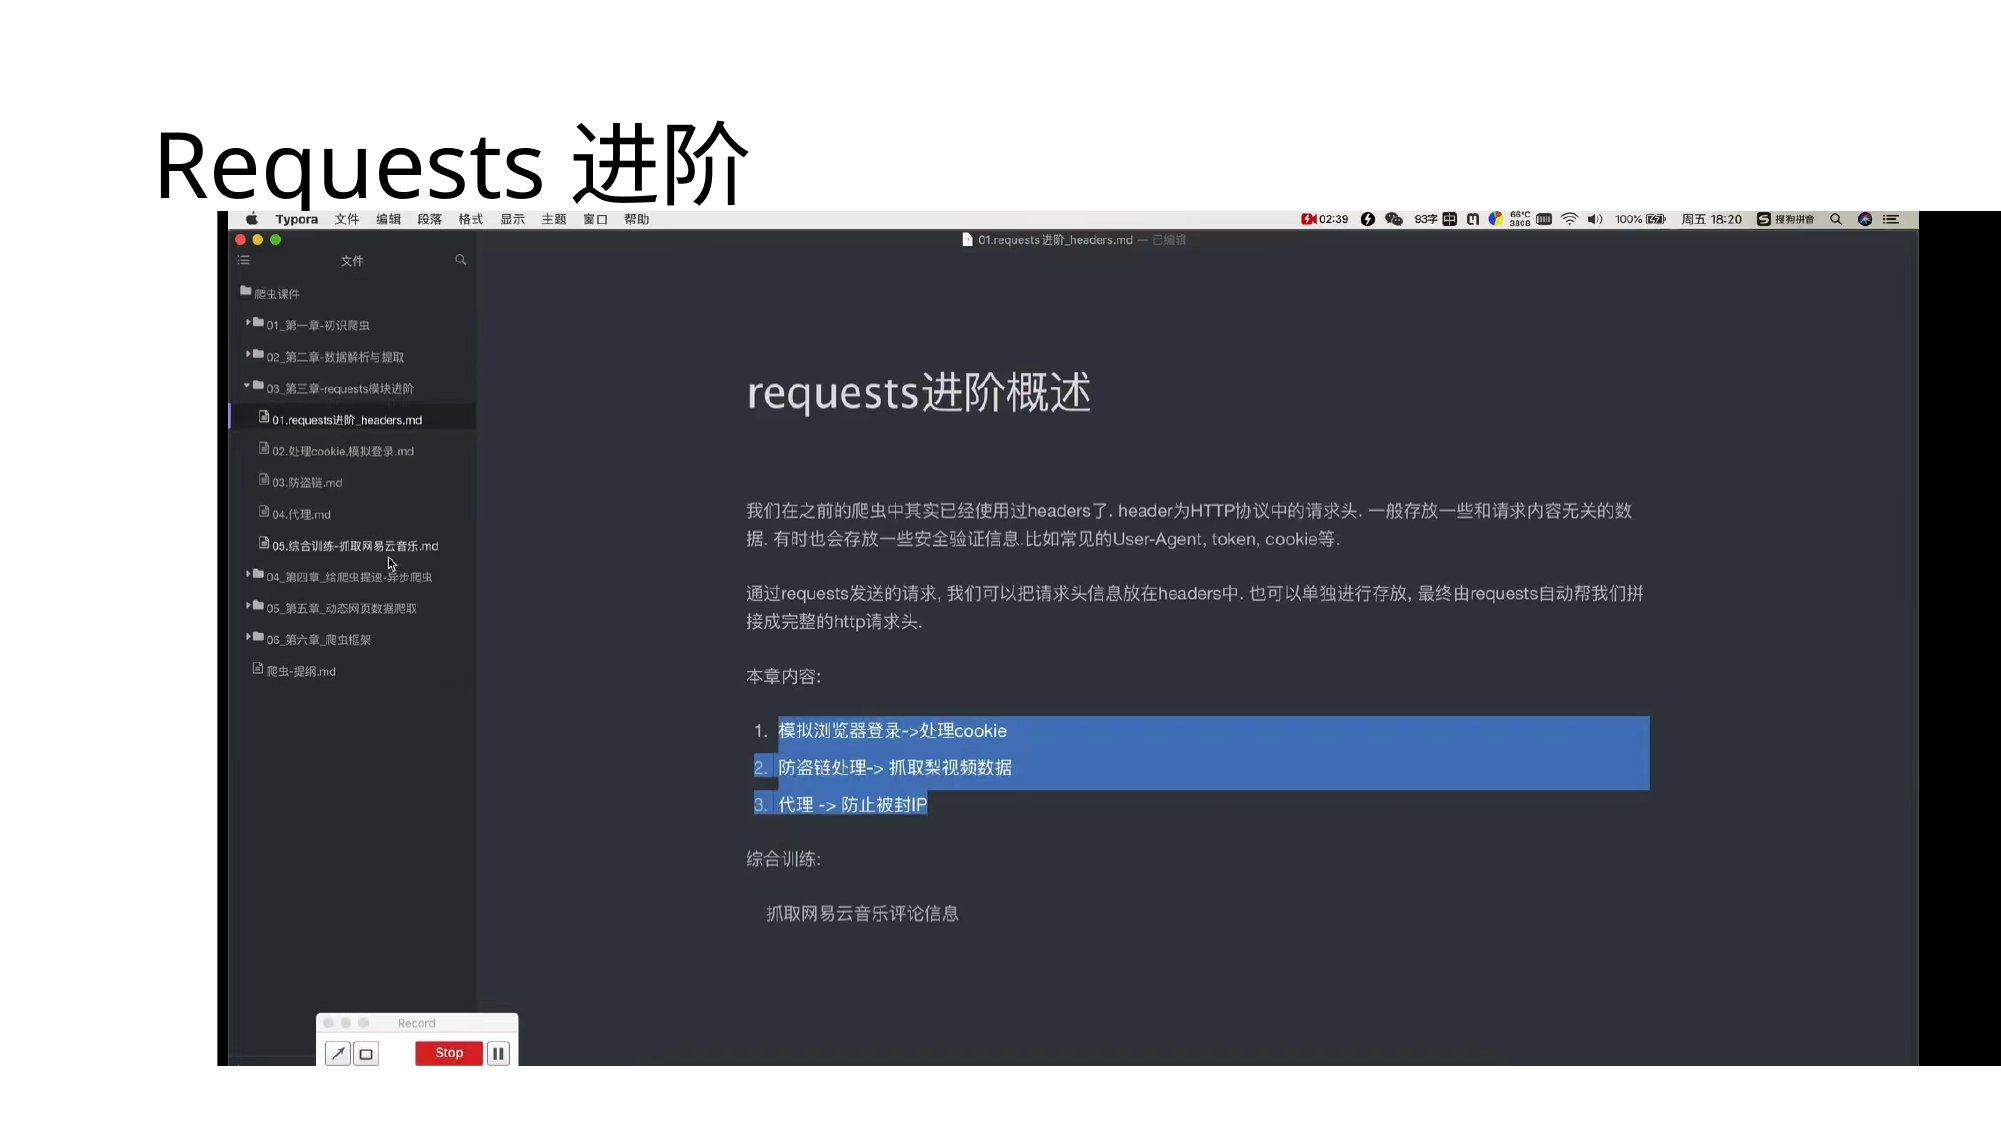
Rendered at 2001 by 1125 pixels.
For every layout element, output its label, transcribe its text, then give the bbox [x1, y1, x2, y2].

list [217, 211, 2000, 1066]
title Requests进阶 [137, 59, 1863, 278]
